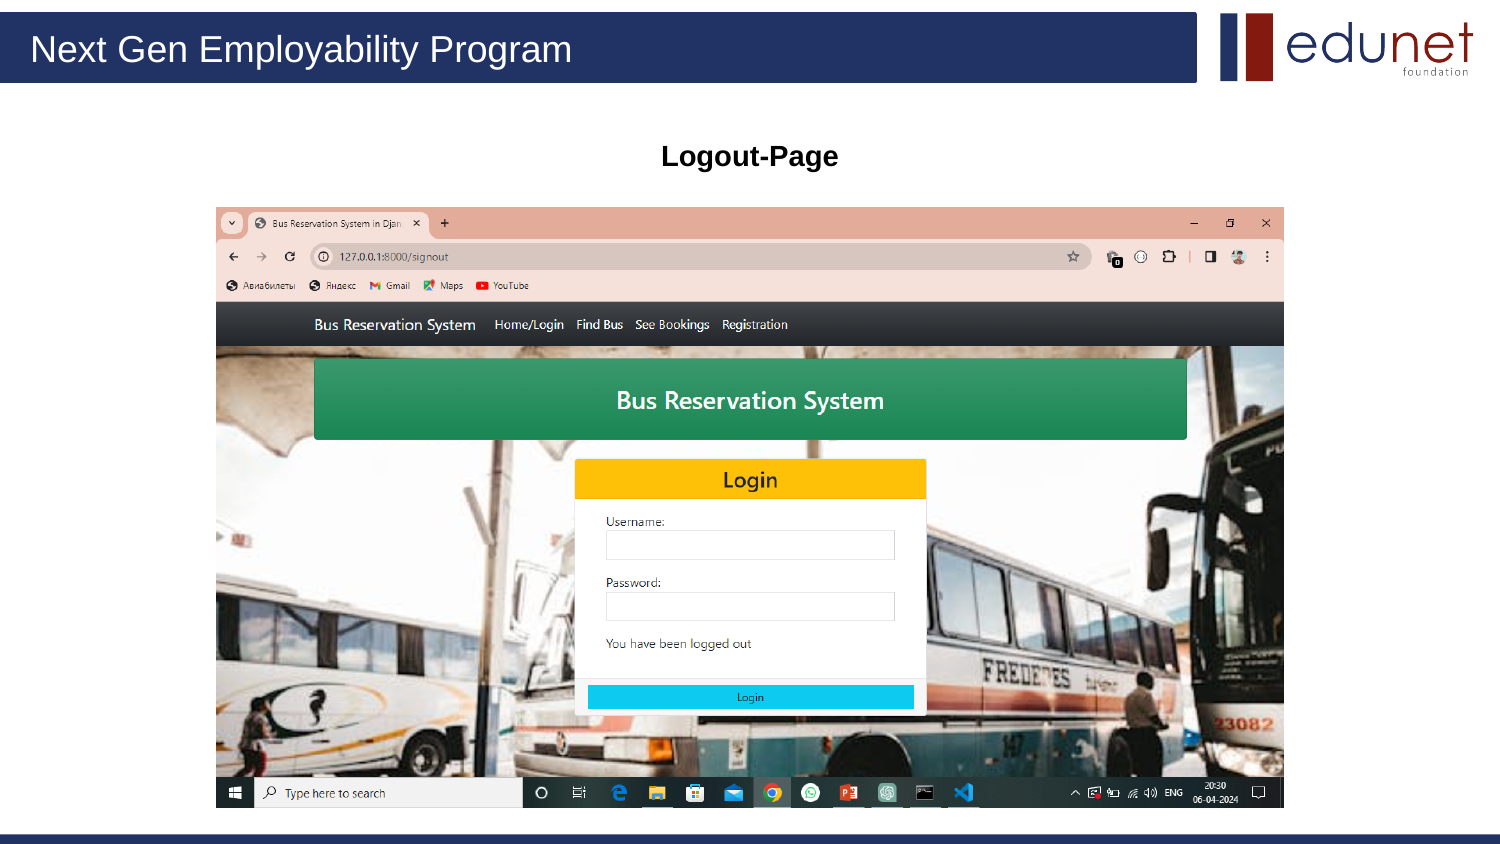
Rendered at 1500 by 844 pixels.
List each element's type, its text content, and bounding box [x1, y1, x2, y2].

title Logout-Page [103, 101, 1397, 208]
picture [1279, 14, 1482, 83]
picture [215, 207, 1284, 809]
